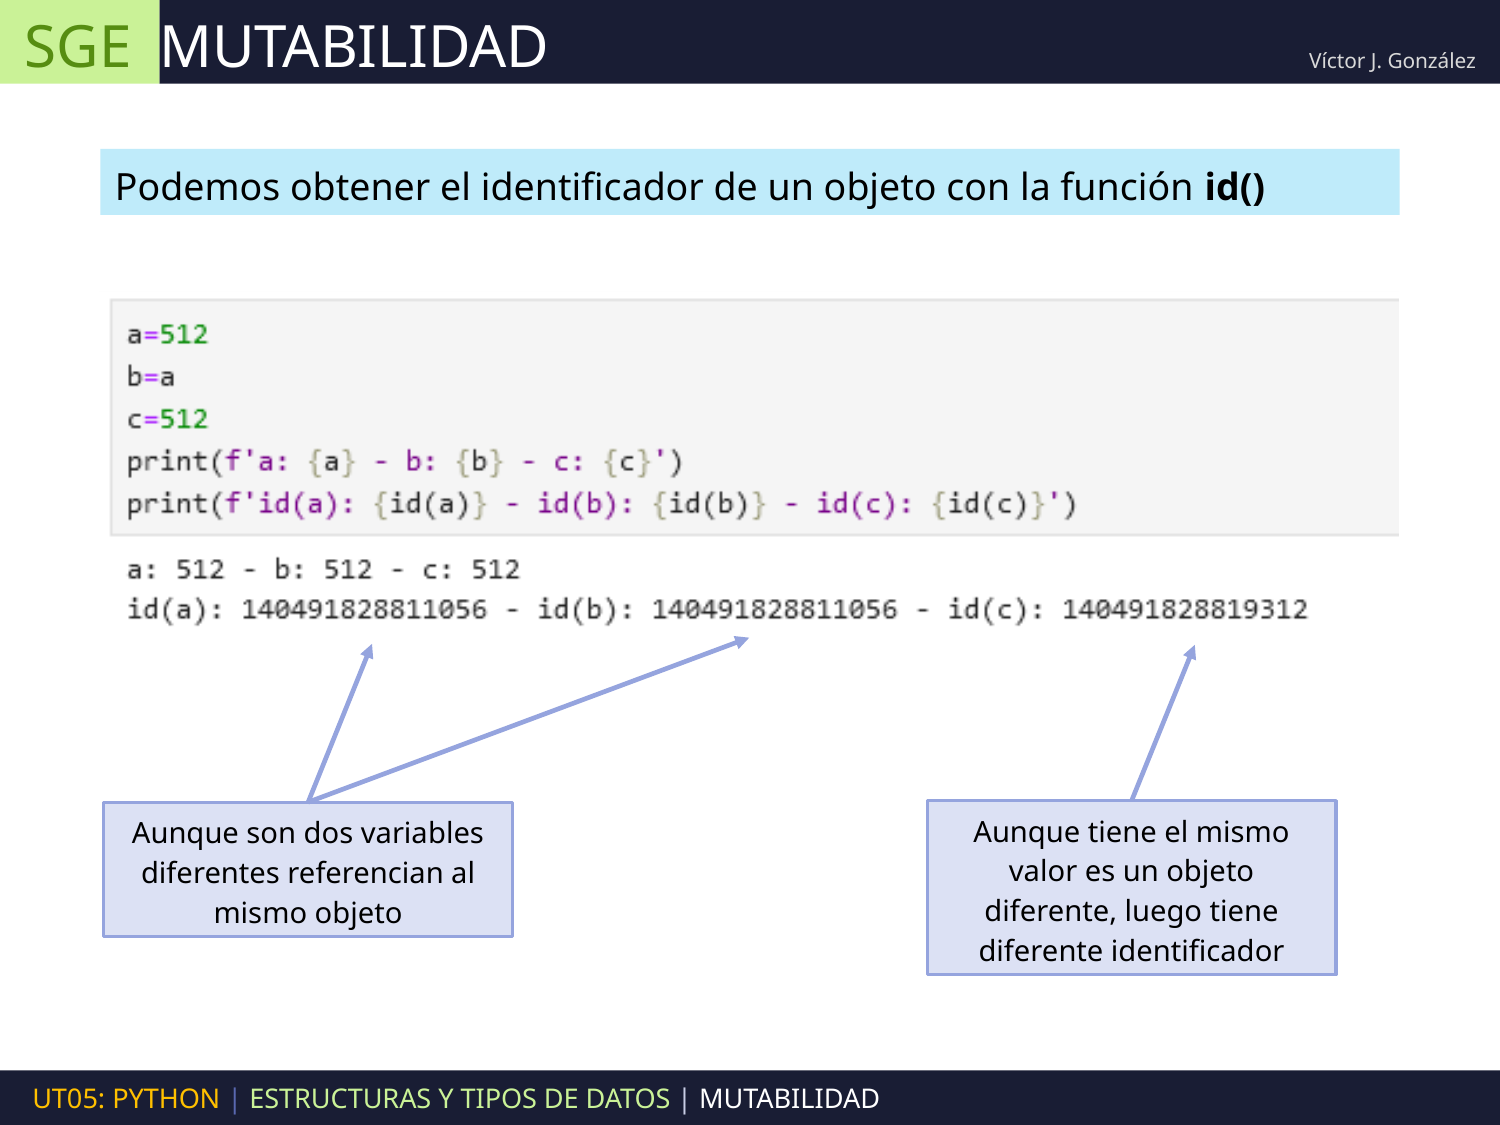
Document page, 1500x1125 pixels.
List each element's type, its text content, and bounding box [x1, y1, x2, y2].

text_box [307, 637, 750, 803]
text_box Aunque tiene el mismo valor es un objeto diferente, luego tiene diferente identificador [927, 800, 1337, 975]
text_box UT05: PYTHON | ESTRUCTURAS Y TIPOS DE DATOS | MUTABILIDAD [17, 1073, 1500, 1122]
text_box Aunque son dos variables diferentes referencian al mismo objeto [103, 802, 513, 937]
text_box Podemos obtener el identificador de un objeto con la función id() [100, 148, 1400, 215]
text_box [0, 1068, 1500, 1125]
text_box [0, 0, 161, 86]
text_box MUTABILIDAD [147, 1, 564, 86]
text_box SGE [10, 1, 147, 86]
text_box Víctor J. González [1294, 40, 1491, 80]
picture [99, 290, 1400, 638]
text_box [161, 0, 1500, 86]
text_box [1131, 644, 1196, 801]
